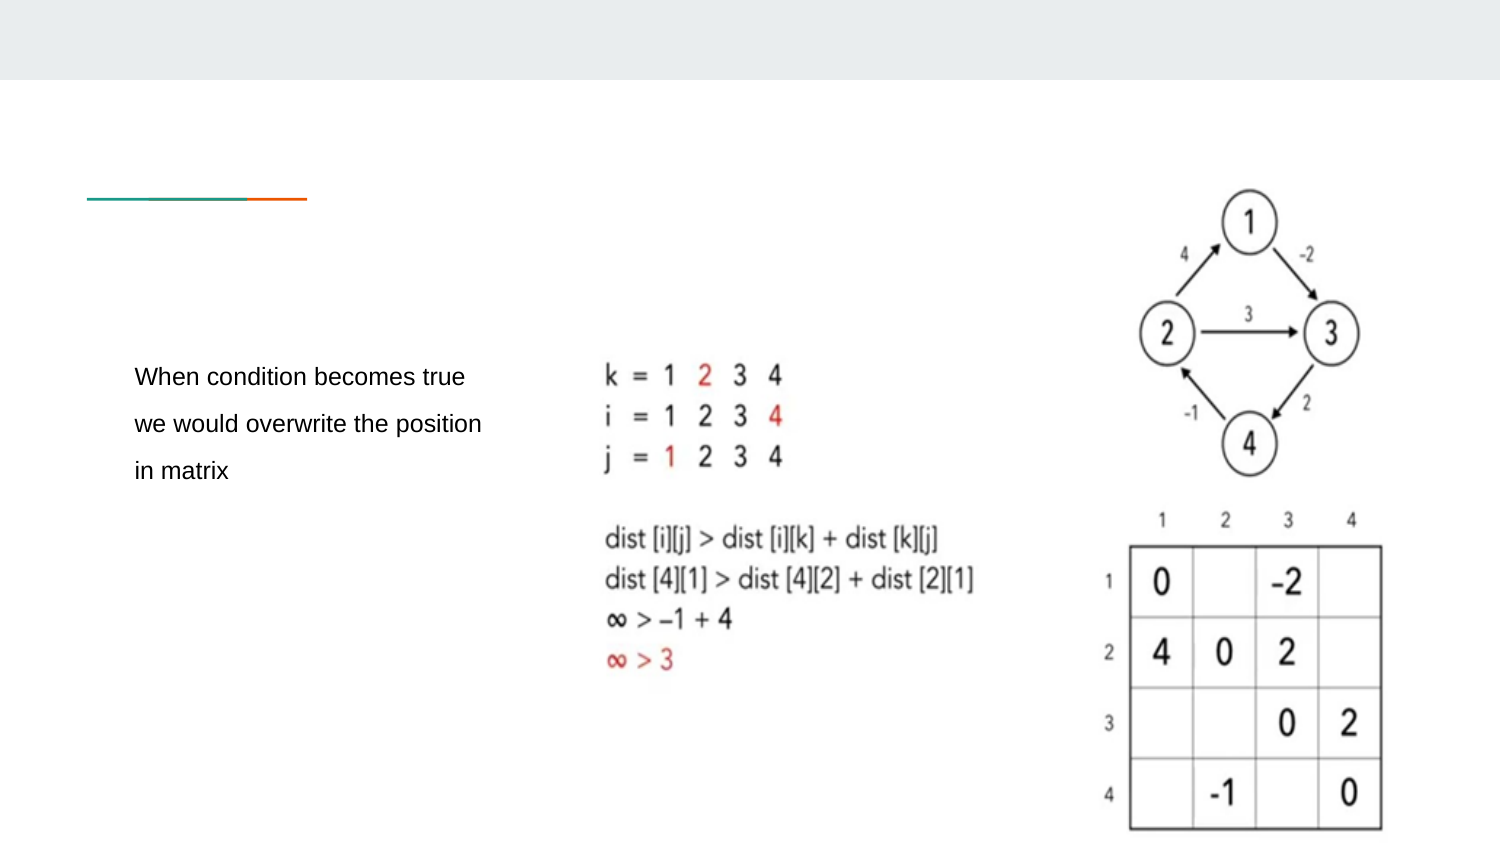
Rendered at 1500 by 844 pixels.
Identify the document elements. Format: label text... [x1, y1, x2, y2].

picture [536, 180, 1422, 844]
list When condition becomes true we would overwrite the position in matrix [119, 341, 531, 712]
